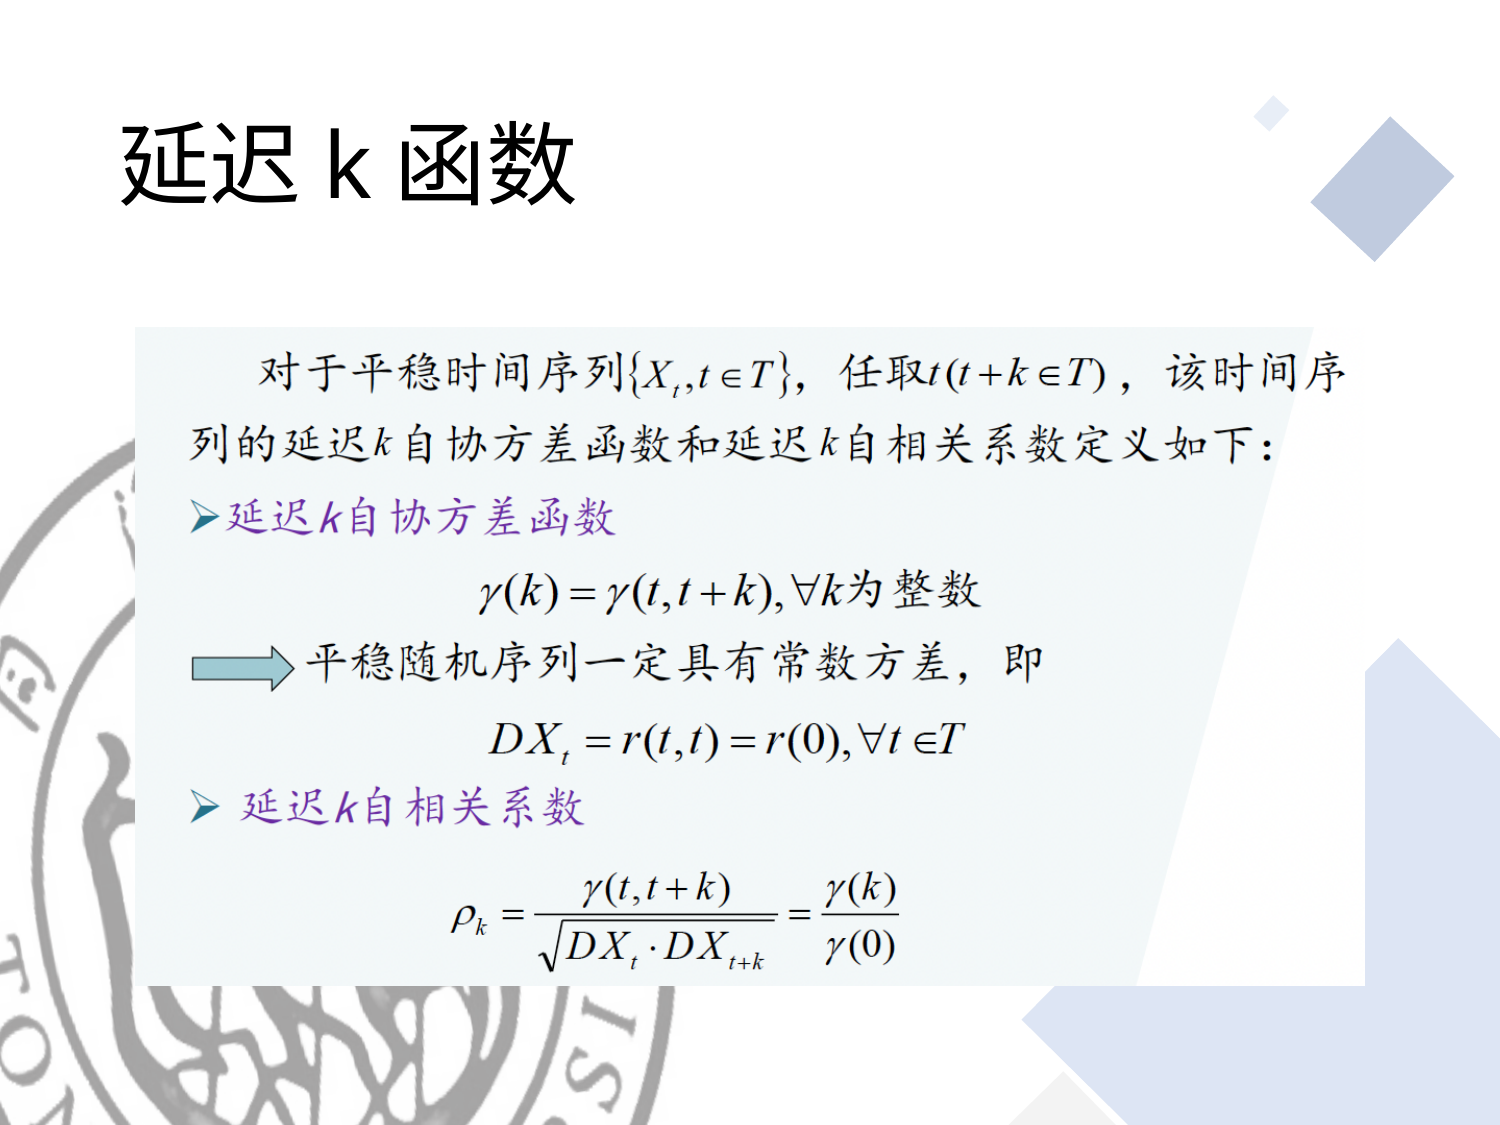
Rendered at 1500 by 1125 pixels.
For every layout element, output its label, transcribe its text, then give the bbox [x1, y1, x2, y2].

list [135, 327, 1365, 986]
title 延迟k函数 [103, 59, 1397, 278]
